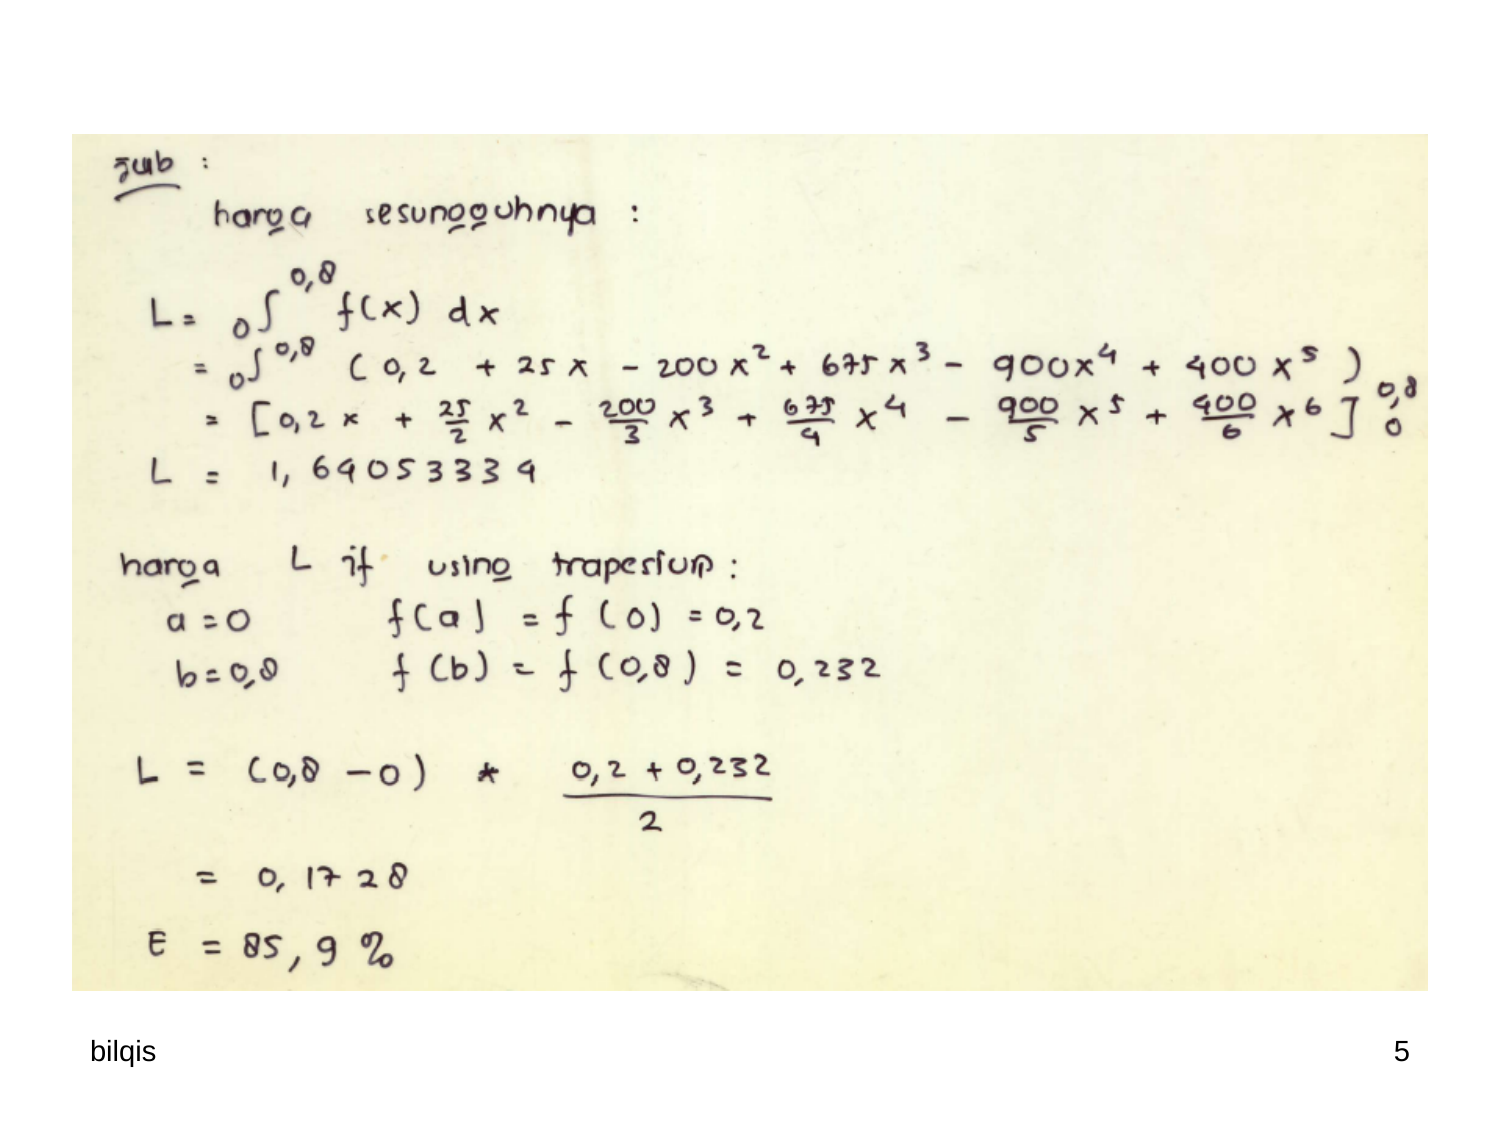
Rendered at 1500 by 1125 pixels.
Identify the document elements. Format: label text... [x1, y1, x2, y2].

picture [72, 134, 1428, 991]
slide_number 5 [1074, 1024, 1426, 1103]
slide_number bilqis [74, 1024, 426, 1103]
